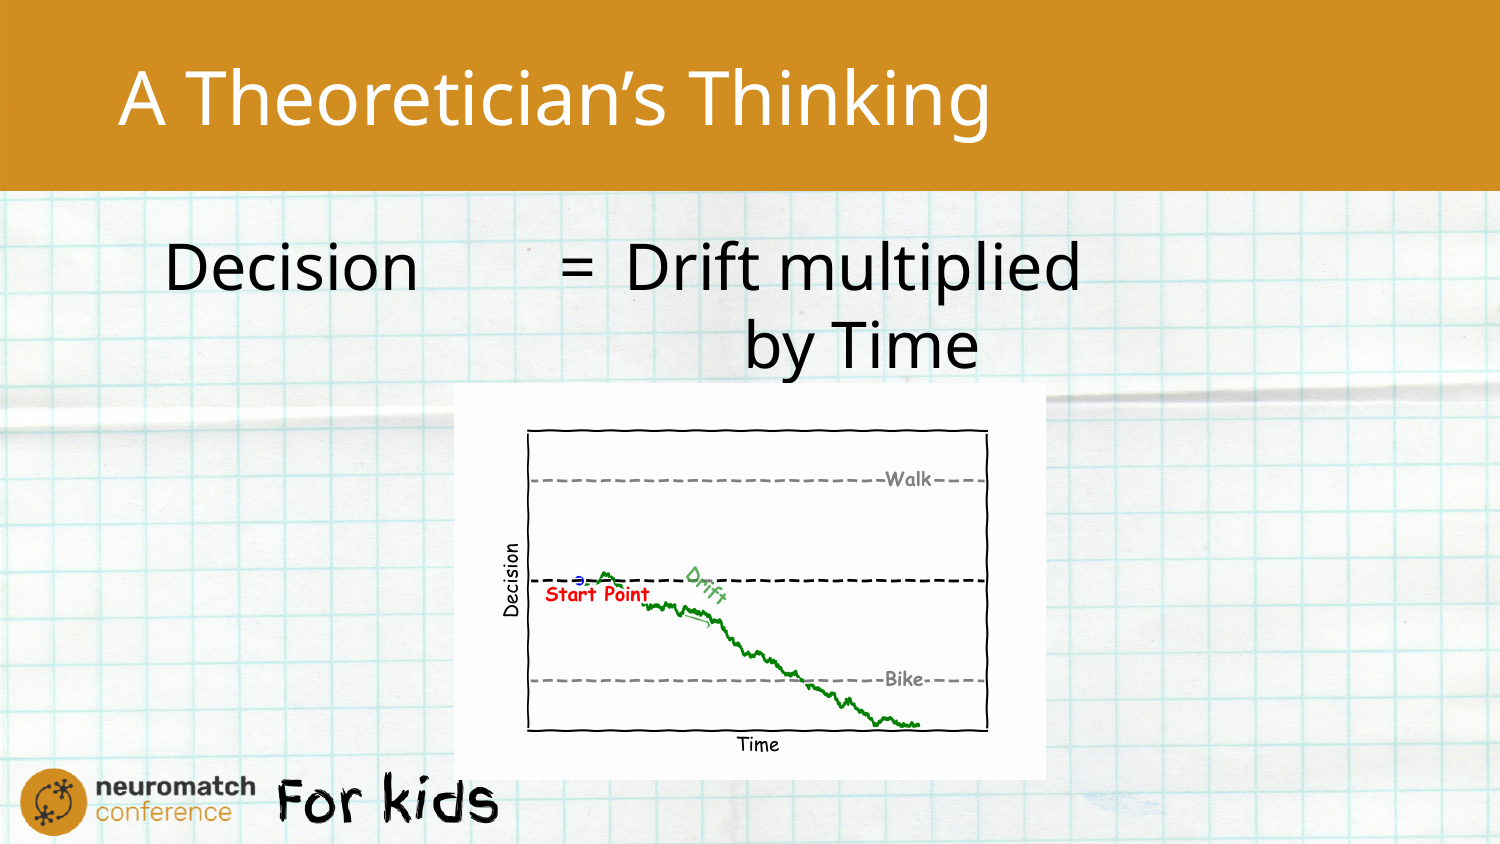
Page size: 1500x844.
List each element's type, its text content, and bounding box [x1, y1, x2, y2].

picture [0, 0, 1500, 844]
text_box Decision [66, 211, 517, 319]
text_box = [517, 211, 604, 319]
title A Theoretician’s Thinking [103, 31, 1397, 170]
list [454, 383, 1046, 780]
text_box Drift multiplied by Time [604, 211, 1121, 396]
